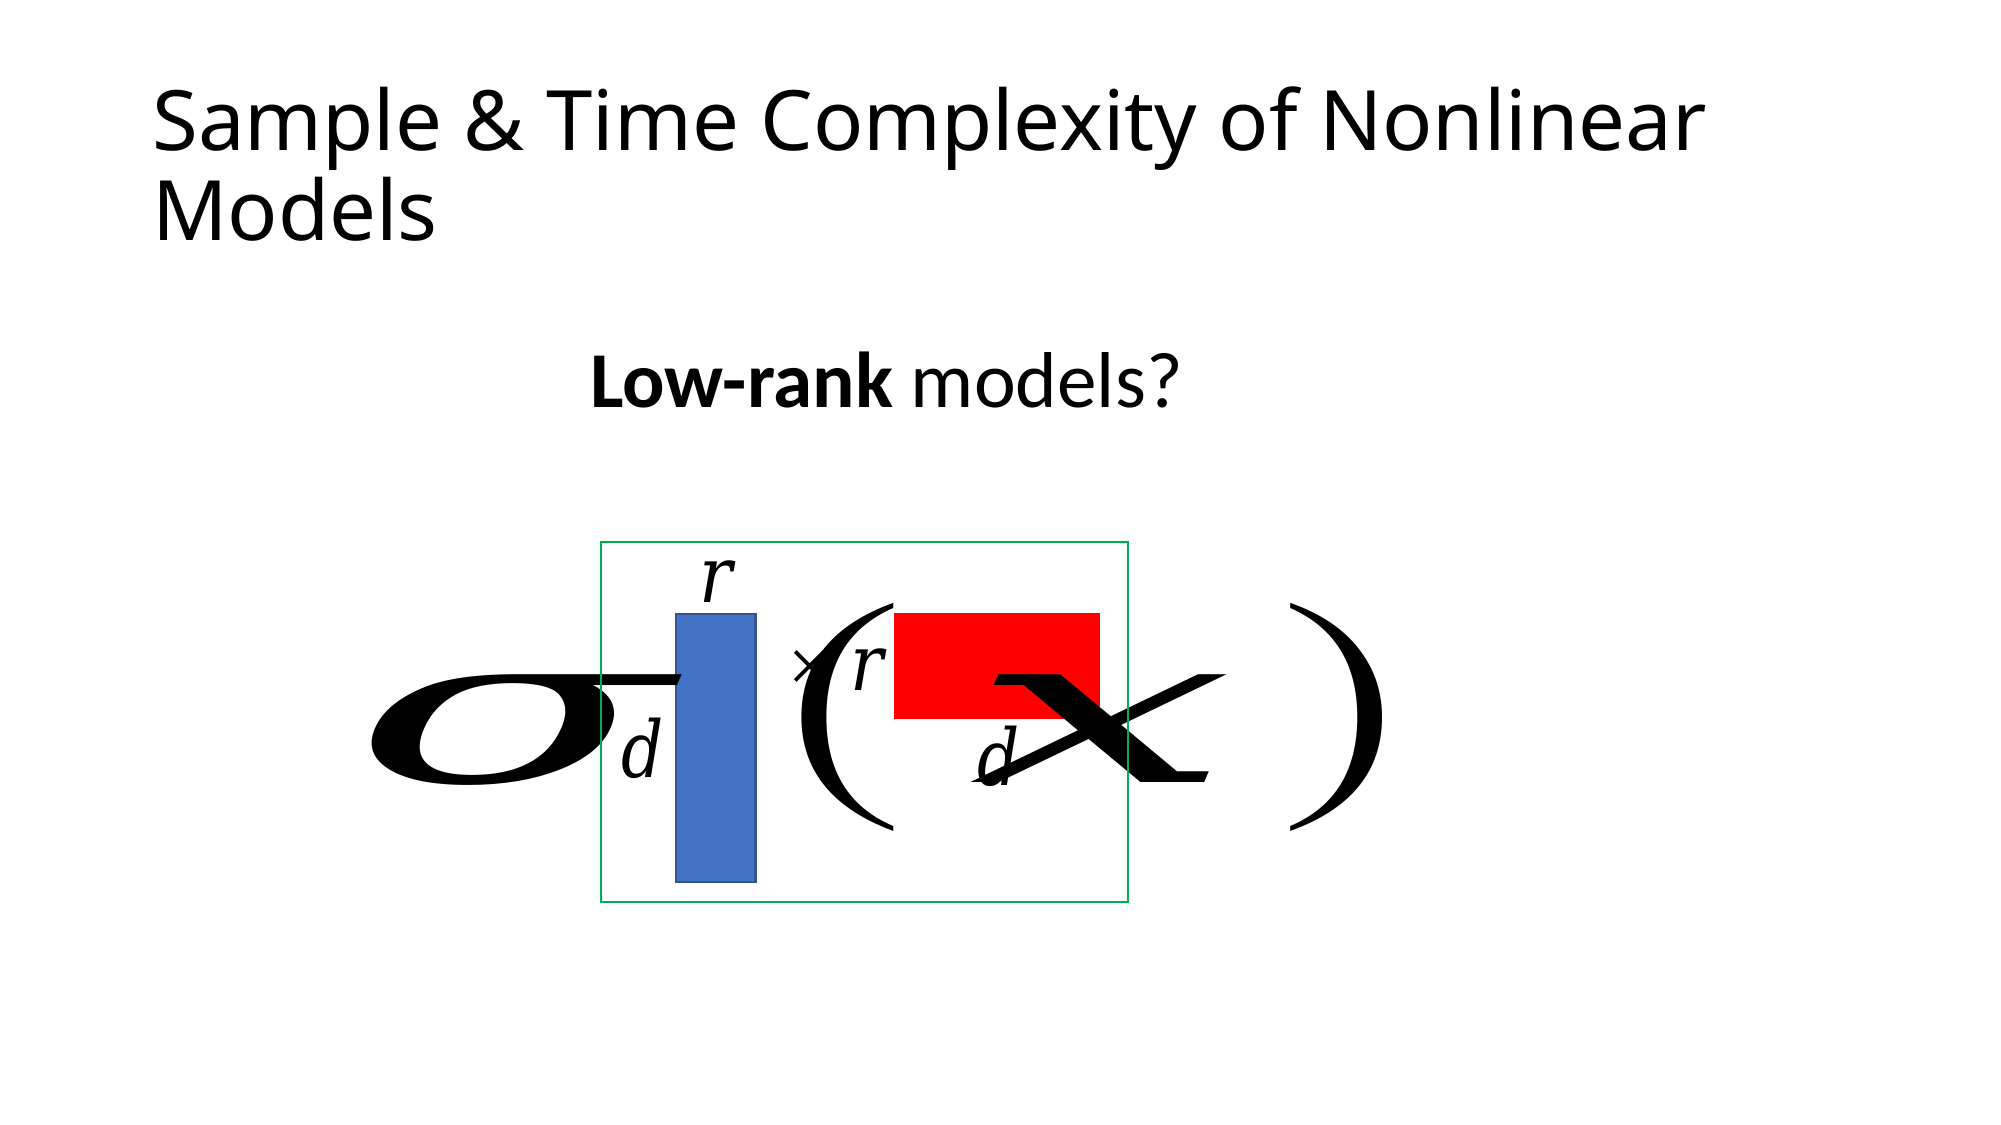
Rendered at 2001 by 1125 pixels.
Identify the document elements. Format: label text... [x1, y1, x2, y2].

list Low-rank models? [522, 332, 1251, 459]
title Sample & Time Complexity of Nonlinear Models [137, 59, 1863, 278]
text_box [351, 533, 1422, 902]
